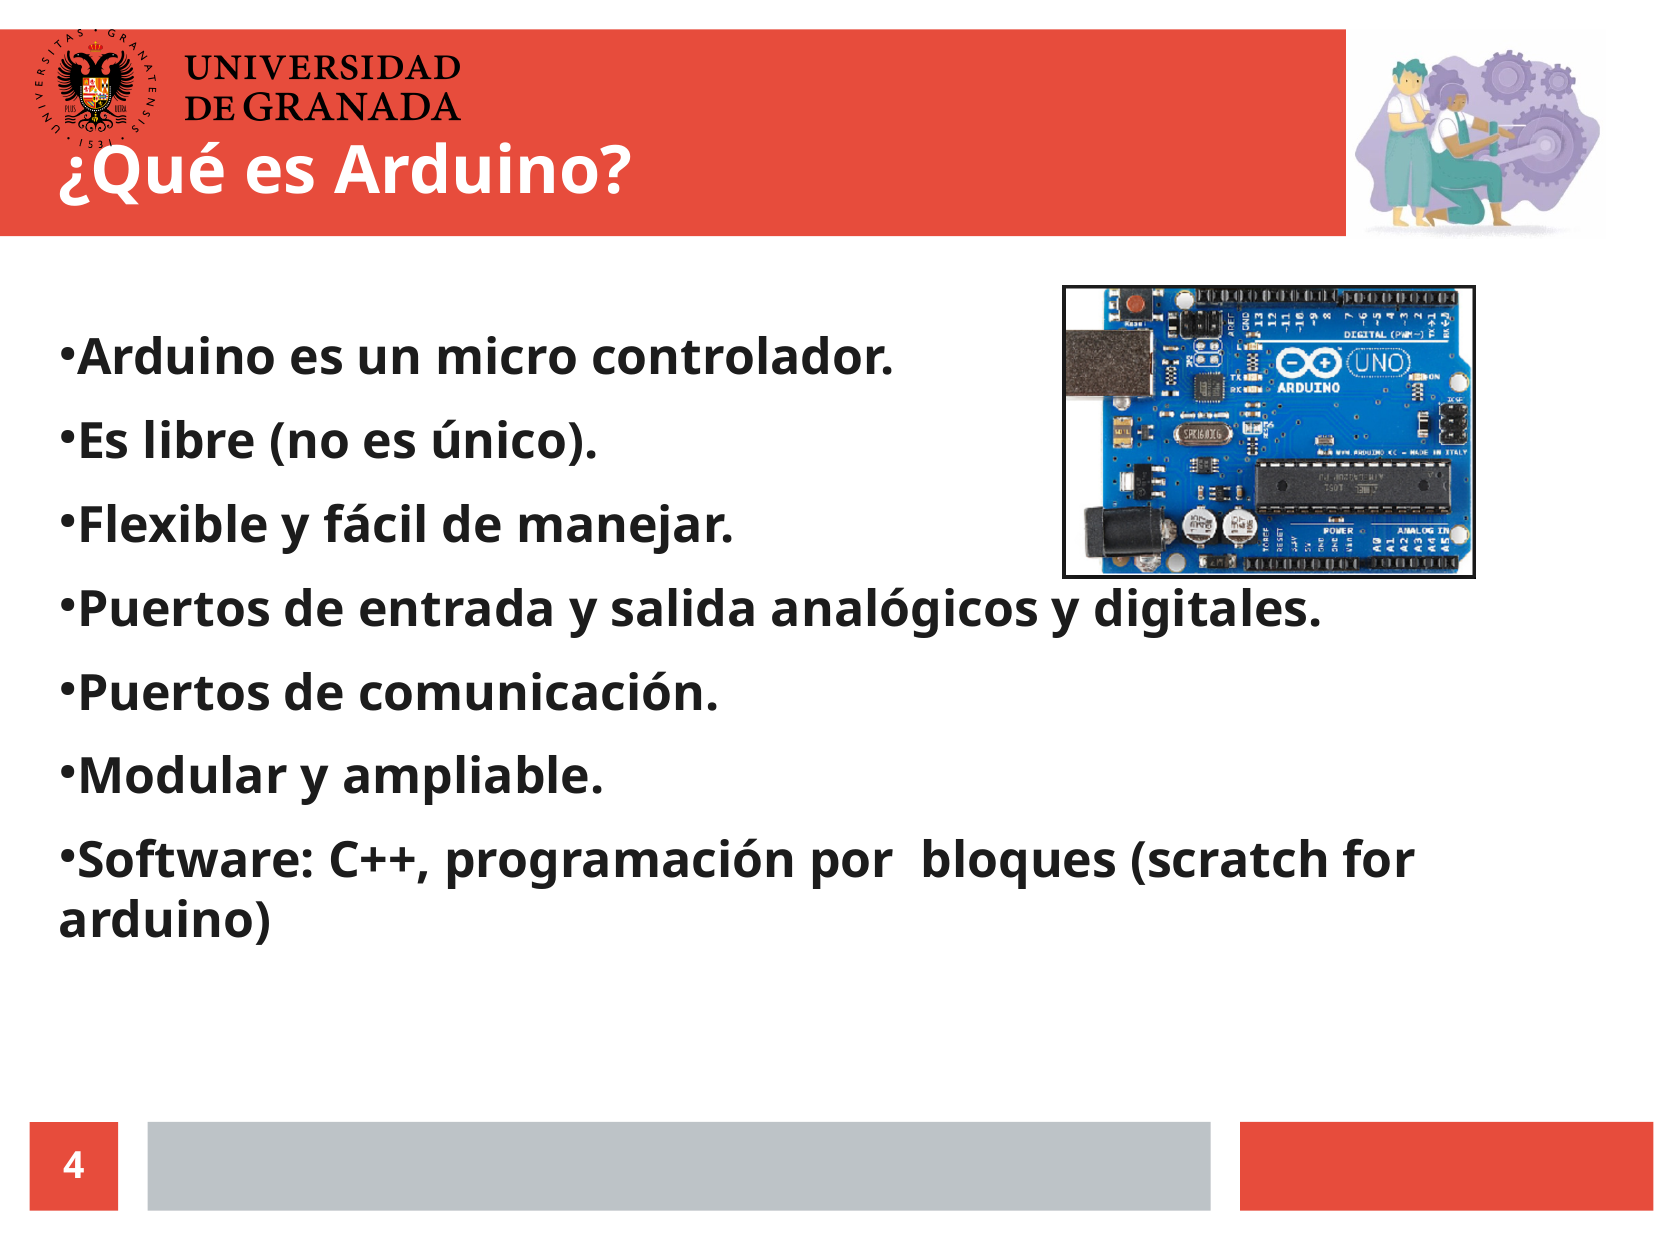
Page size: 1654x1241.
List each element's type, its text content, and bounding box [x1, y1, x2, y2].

picture [1345, 28, 1607, 239]
slide_number 4 [29, 1122, 119, 1211]
picture [35, 28, 461, 148]
picture [1062, 285, 1477, 579]
title ¿Qué es Arduino? [59, 59, 1340, 207]
list Arduino es un micro controlador. Es libre (no es único). Flexible y fácil de manejar. Puertos de entrada y salida analógicos y digitales. Puertos de comunicación. Modular y ampliable. Software: C++, programación por bloques (scratch for arduino) [59, 324, 1565, 1093]
